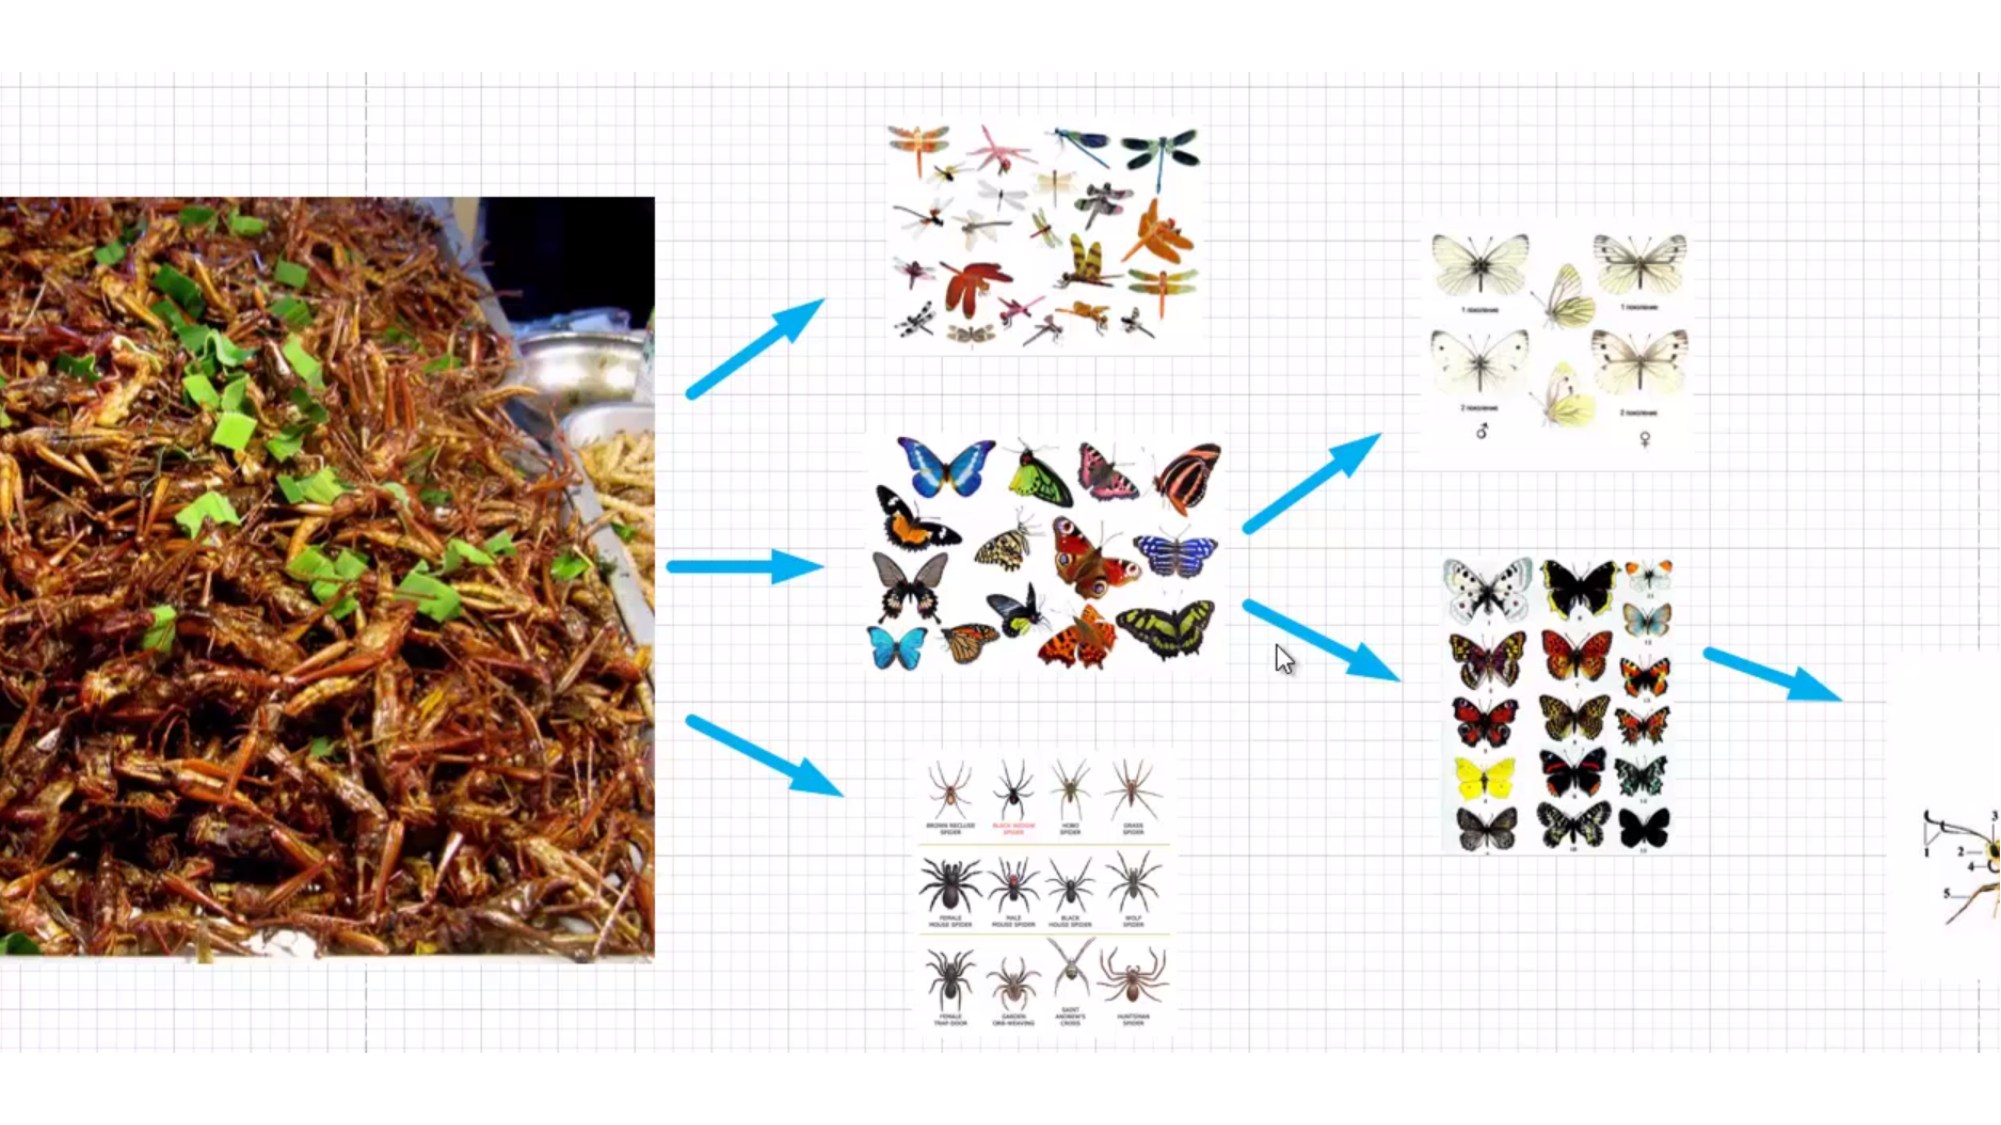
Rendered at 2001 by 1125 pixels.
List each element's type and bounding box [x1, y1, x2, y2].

picture [0, 72, 2000, 1053]
